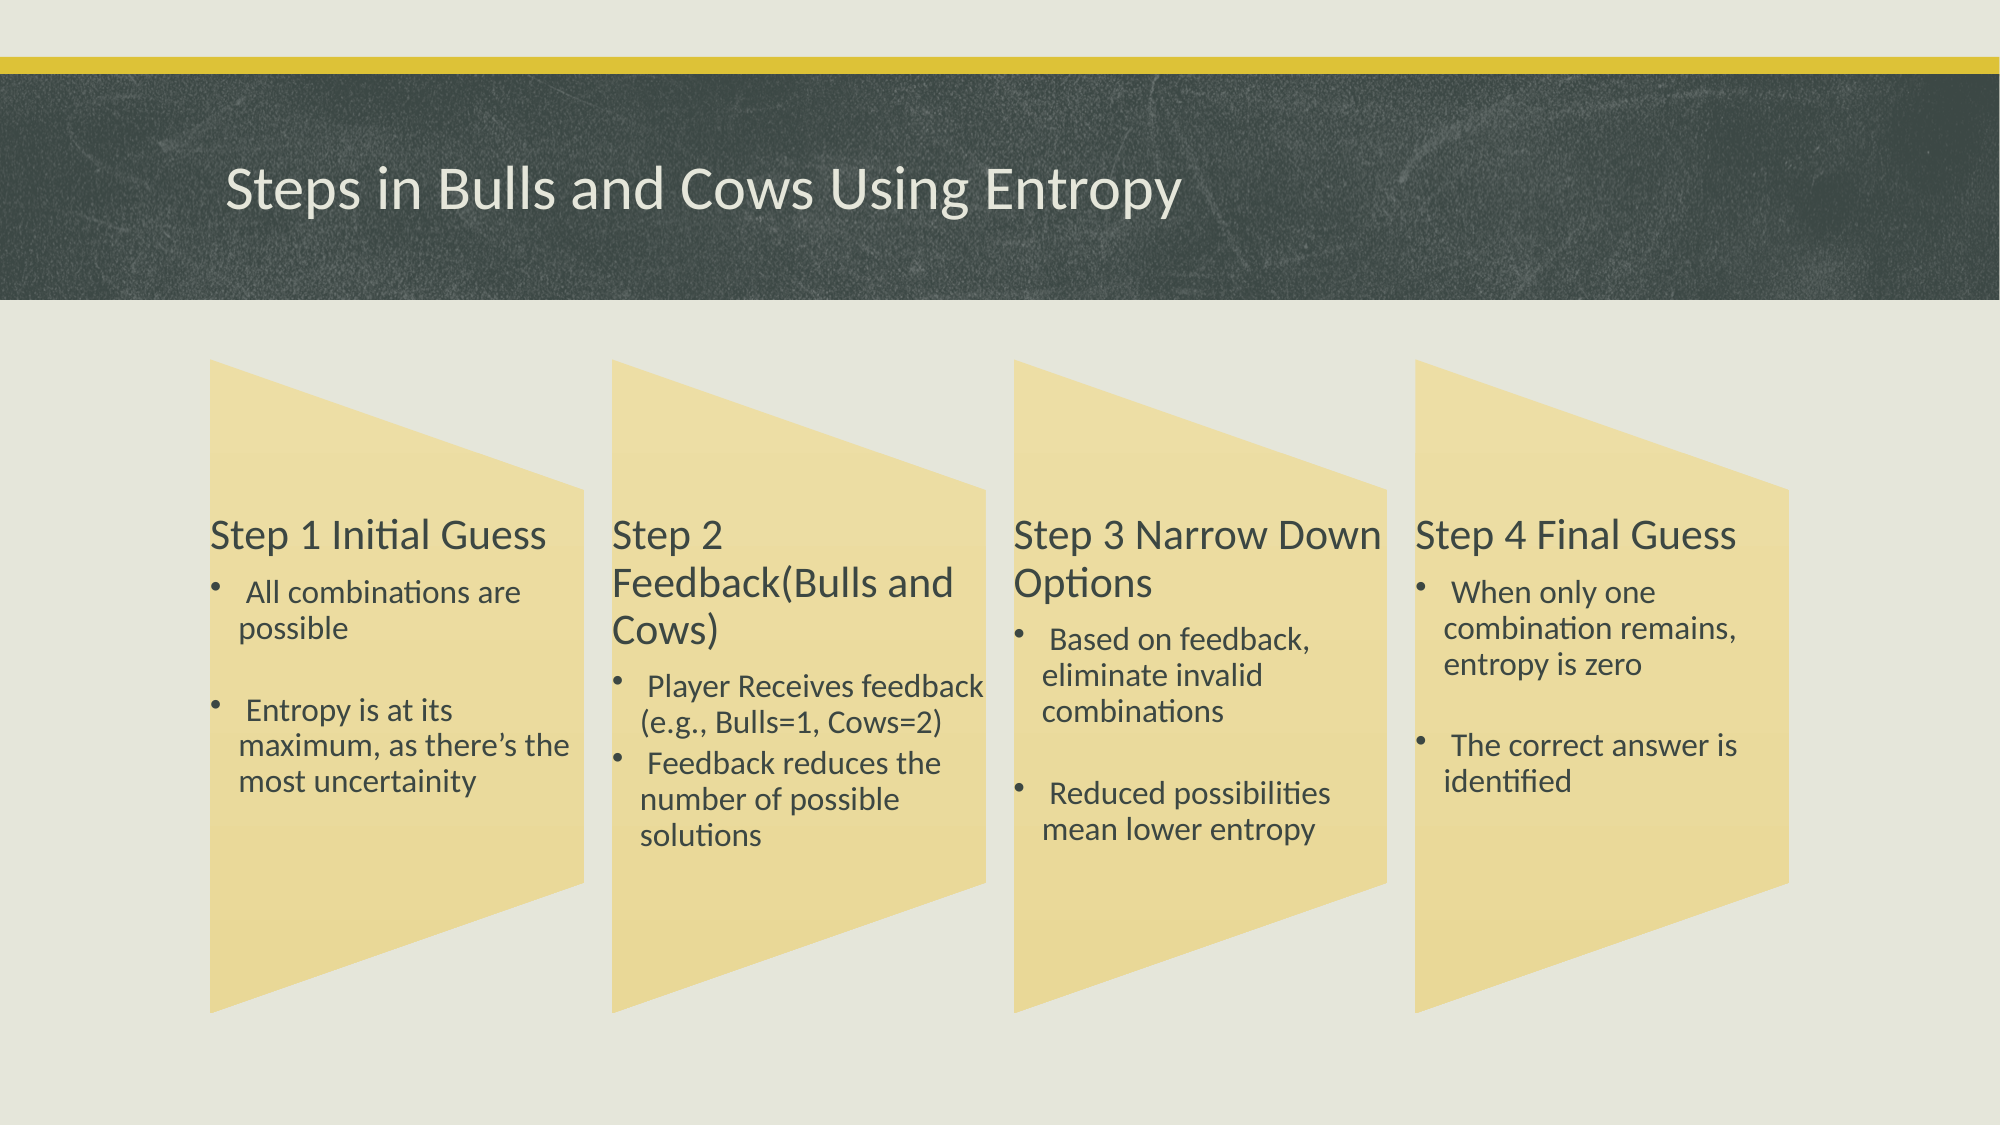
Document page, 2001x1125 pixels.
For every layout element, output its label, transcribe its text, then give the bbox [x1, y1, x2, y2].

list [209, 359, 1790, 1014]
title Steps in Bulls and Cows Using Entropy [210, 76, 1790, 300]
picture [0, 74, 2000, 300]
